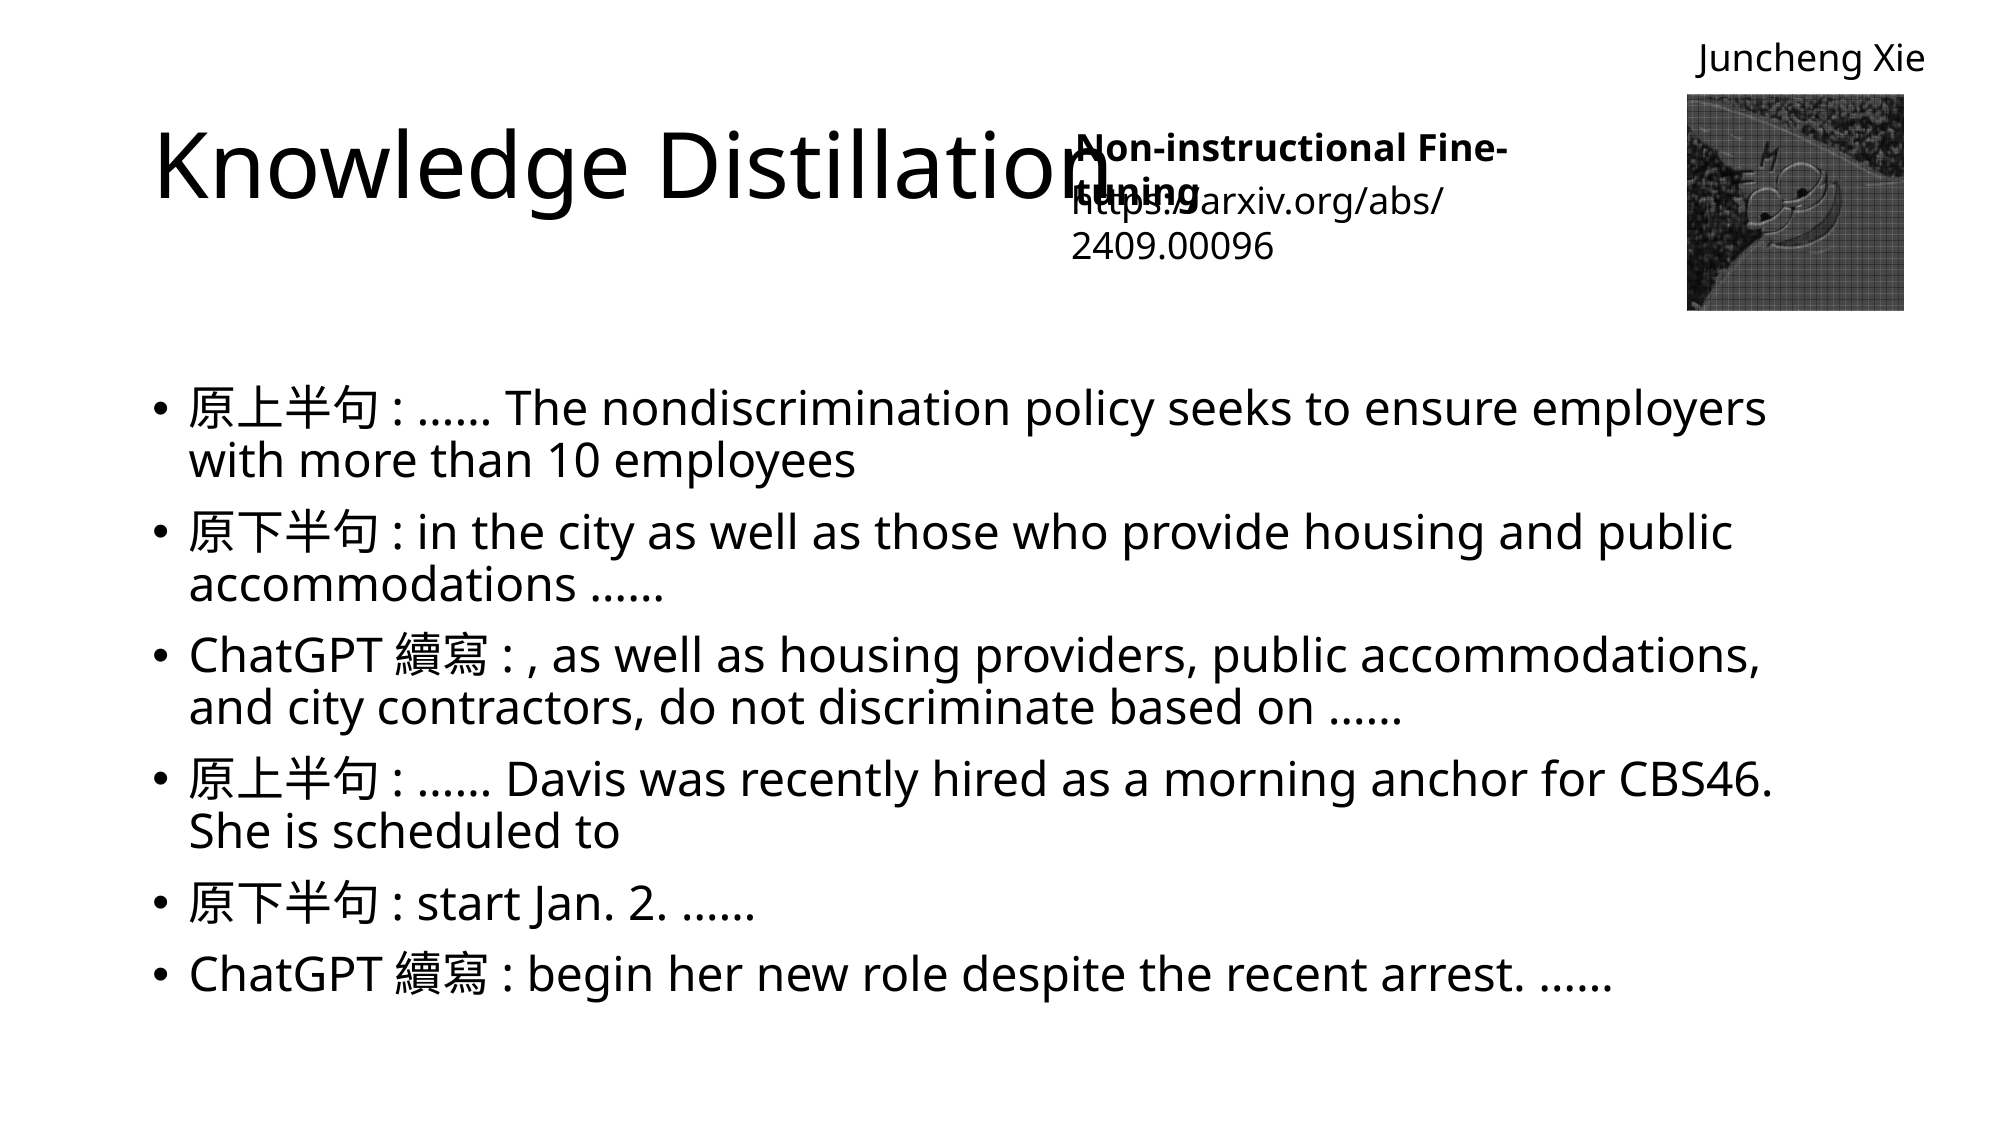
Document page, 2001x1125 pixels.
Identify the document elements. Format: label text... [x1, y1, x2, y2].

text_box Juncheng Xie [1683, 26, 1946, 87]
text_box https://arxiv.org/abs/2409.00096 [1056, 169, 1648, 274]
title Knowledge Distillation [137, 59, 1863, 278]
picture [1687, 93, 1905, 311]
list 原上半句: …… The nondiscrimination policy seeks to ensure employers with more than 10 employees 原下半句: in the city as well as those who provide housing and public accommodations …… ChatGPT續寫: , as well as housing providers, public accommodations, and city contractors, do not discriminate based on …… 原上半句: …… Davis was recently hired as a morning anchor for CBS46. She is scheduled to 原下半句: start Jan. 2. …… ChatGPT續寫: begin her new role despite the recent arrest. …… [137, 299, 1863, 1014]
text_box Non-instructional Fine-tuning [1060, 117, 1629, 221]
